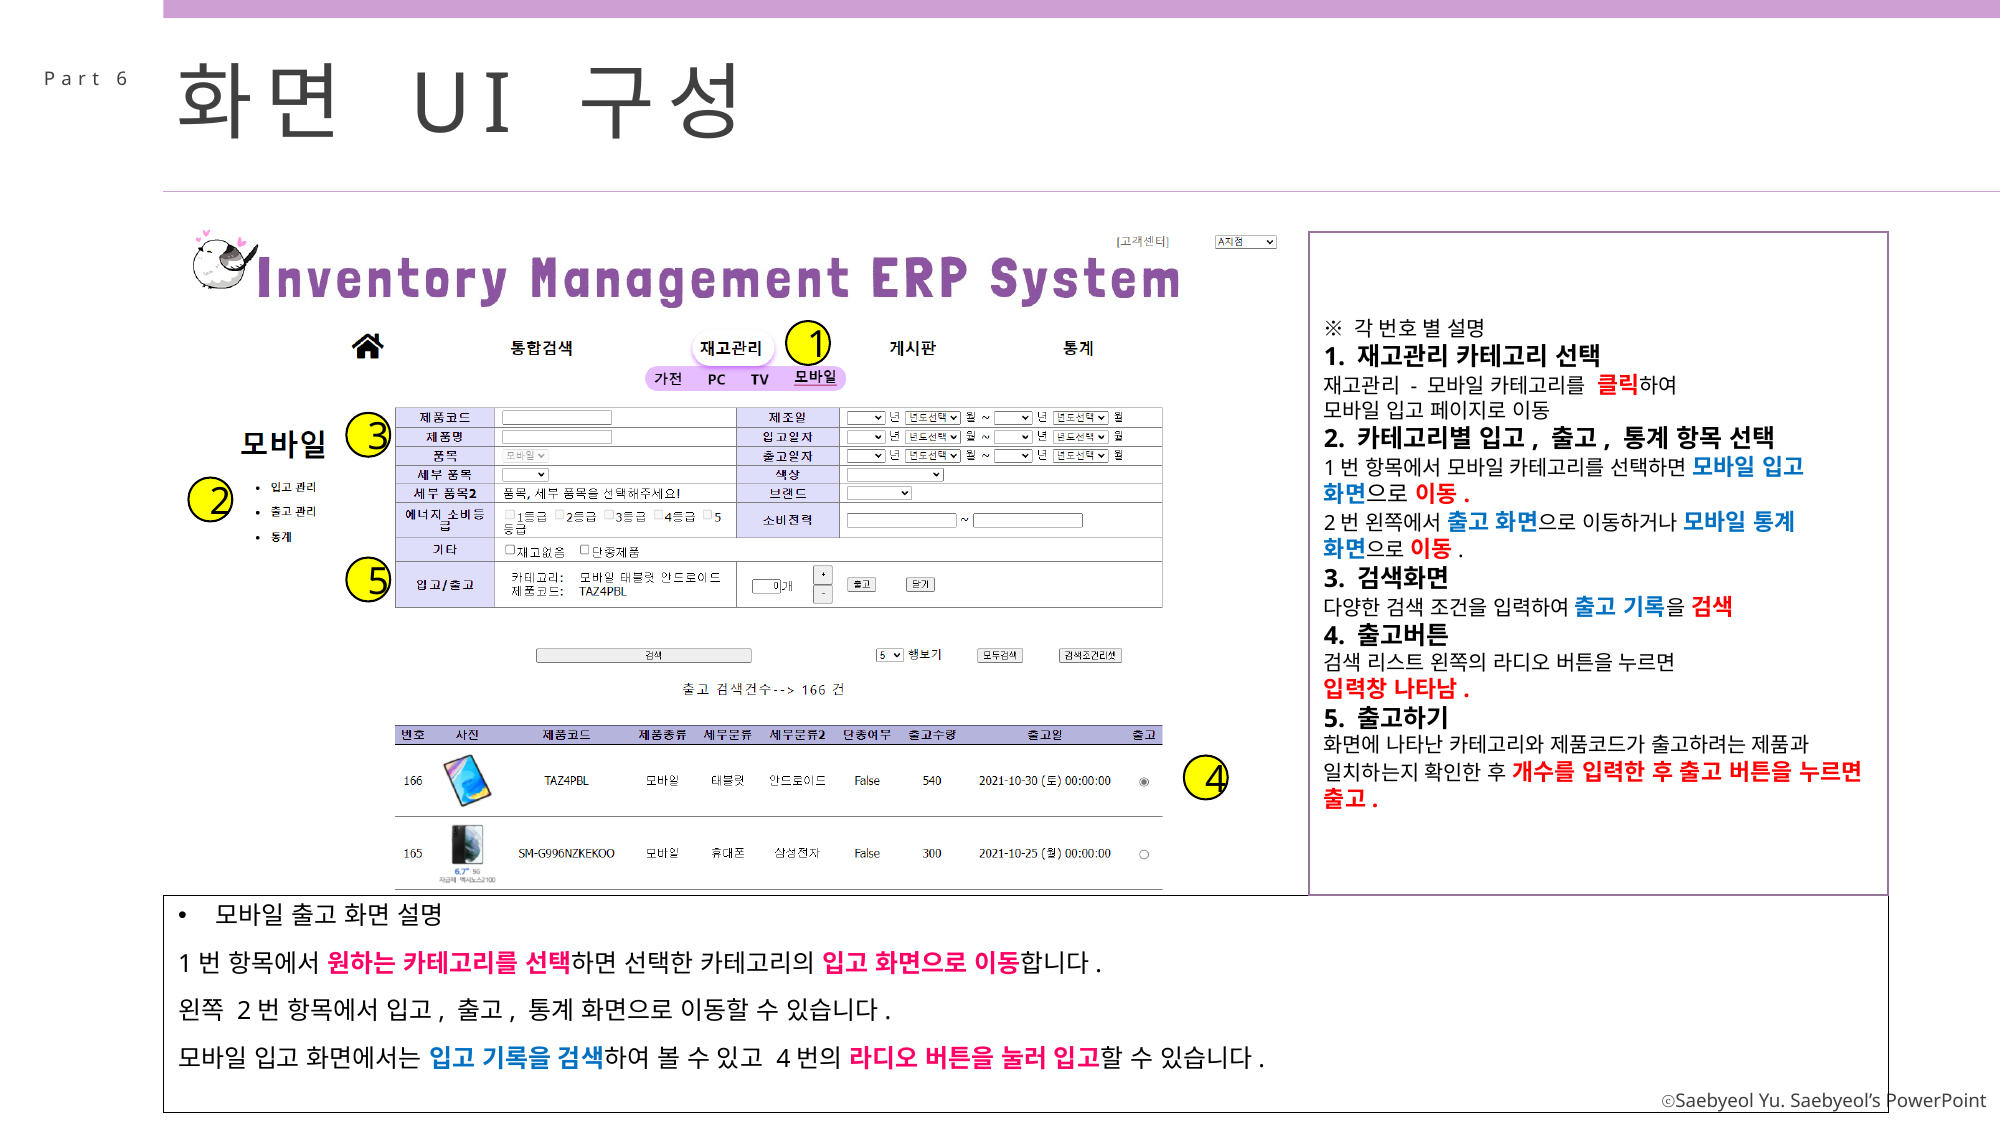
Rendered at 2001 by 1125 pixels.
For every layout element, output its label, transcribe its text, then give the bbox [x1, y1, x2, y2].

picture [188, 225, 1284, 890]
text_box 모바일 출고 화면 설명 1번 항목에서 원하는 카테고리를 선택하면 선택한 카테고리의 입고 화면으로 이동합니다. 왼쪽 2번 항목에서 입고, 출고, 통계 화면으로 이동할 수 있습니다. 모바일 입고 화면에서는 입고 기록을 검색하여 볼 수 있고 4번의 라디오 버튼을 눌러 입고할 수 있습니다. [163, 895, 1889, 1113]
text_box ※ 각 번호 별 설명 1. 재고관리 카테고리 선택 재고관리 - 모바일 카테고리를 클릭하여 모바일 입고 페이지로 이동 2. 카테고리별 입고, 출고, 통계 항목 선택 1번 항목에서 모바일 카테고리를 선택하면 모바일 입고 화면으로 이동. 2번 왼쪽에서 출고 화면으로 이동하거나 모바일 통계 화면으로 이동. 3. 검색화면 다양한 검색 조건을 입력하여 출고 기록을 검색 4. 출고버튼 검색 리스트 왼쪽의 라디오 버튼을 누르면 입력창 나타남. 5. 출고하기 화면에 나타난 카테고리와 제품코드가 출고하려는 제품과 일치하는지 확인한 후 개수를 입력한 후 출고 버튼을 누르면 출고. [1308, 231, 1889, 896]
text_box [26, 0, 2000, 192]
